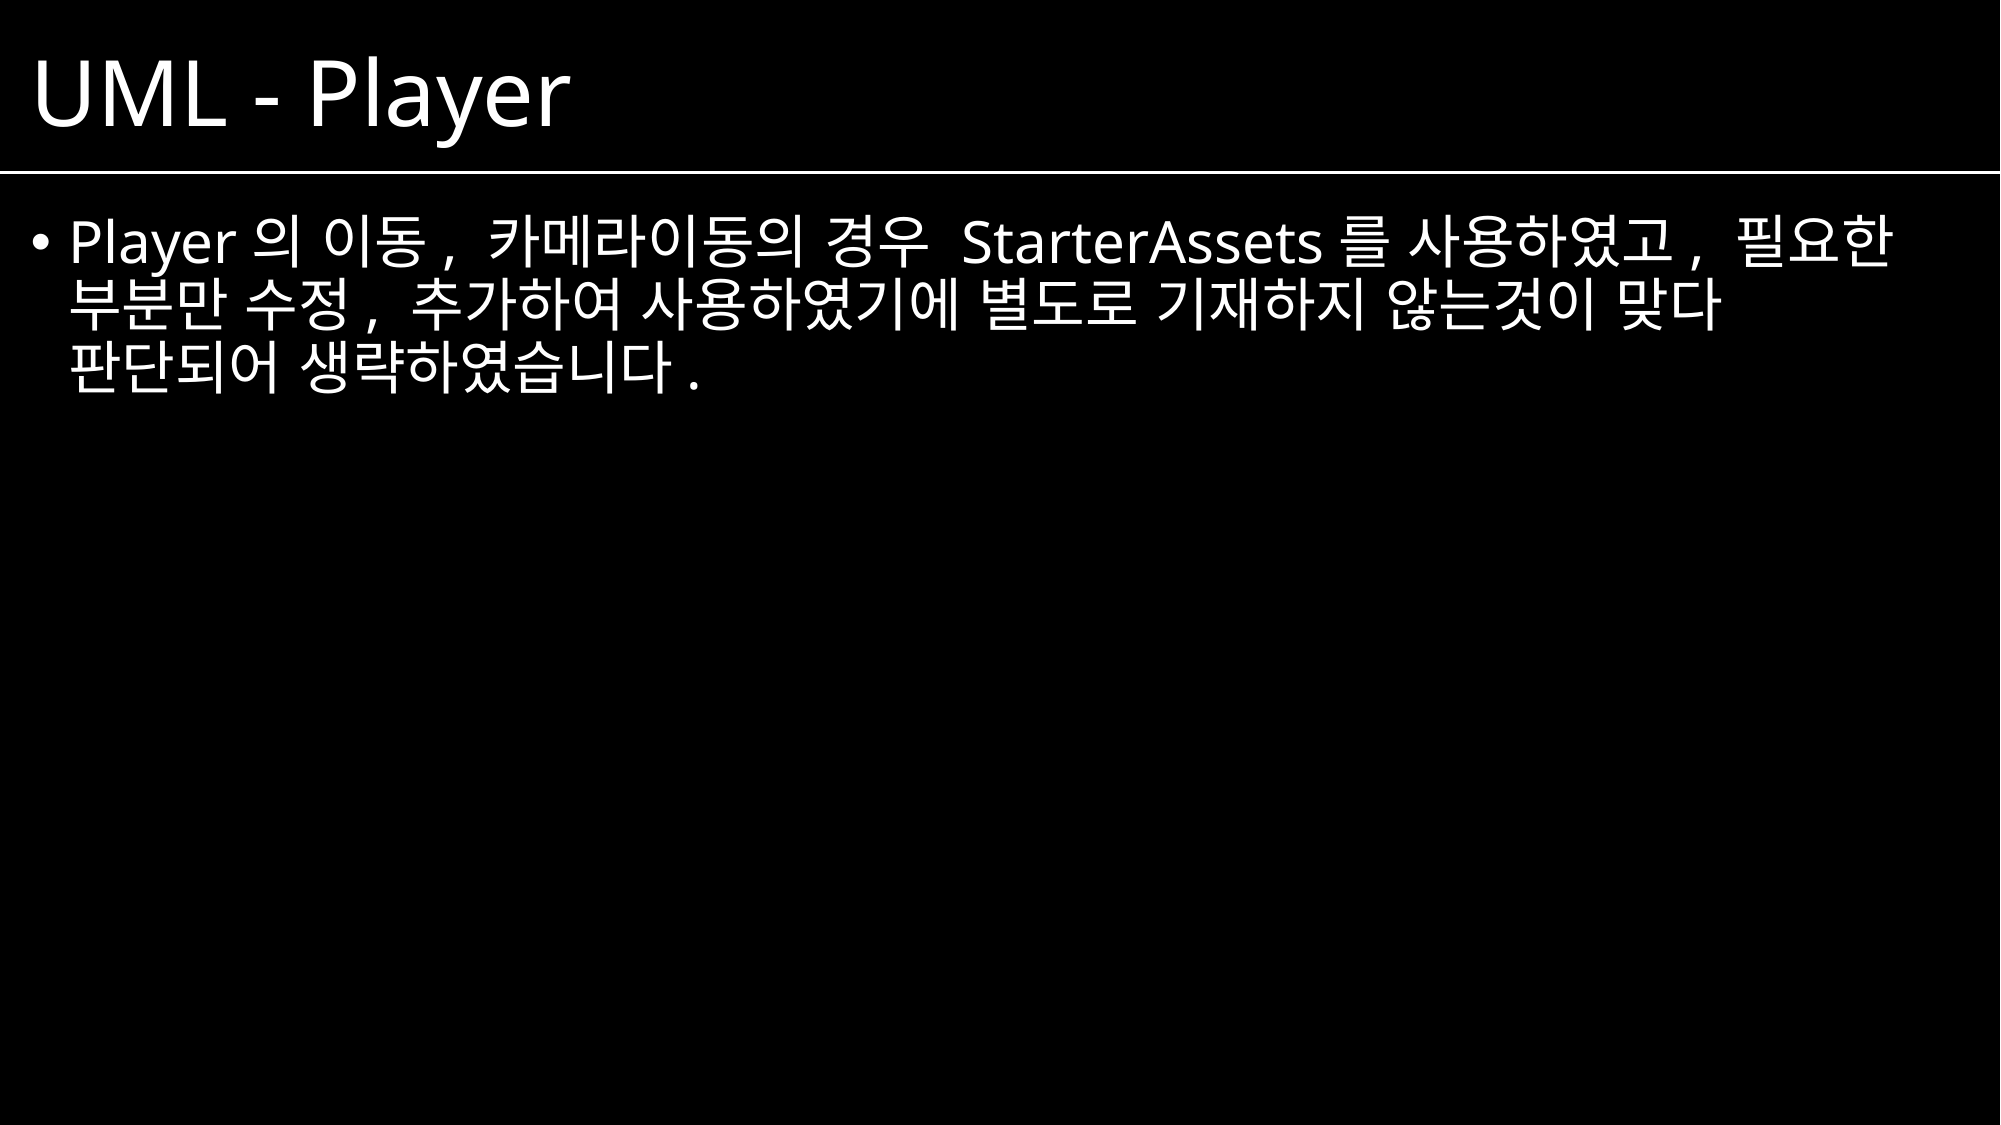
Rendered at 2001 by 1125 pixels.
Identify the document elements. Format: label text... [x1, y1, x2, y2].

list Player의 이동, 카메라이동의 경우 StarterAssets를 사용하였고, 필요한 부분만 수정, 추가하여 사용하였기에 별도로 기재하지 않는것이 맞다 판단되어 생략하였습니다. [15, 205, 1967, 1021]
title UML - Player [15, 20, 1741, 173]
